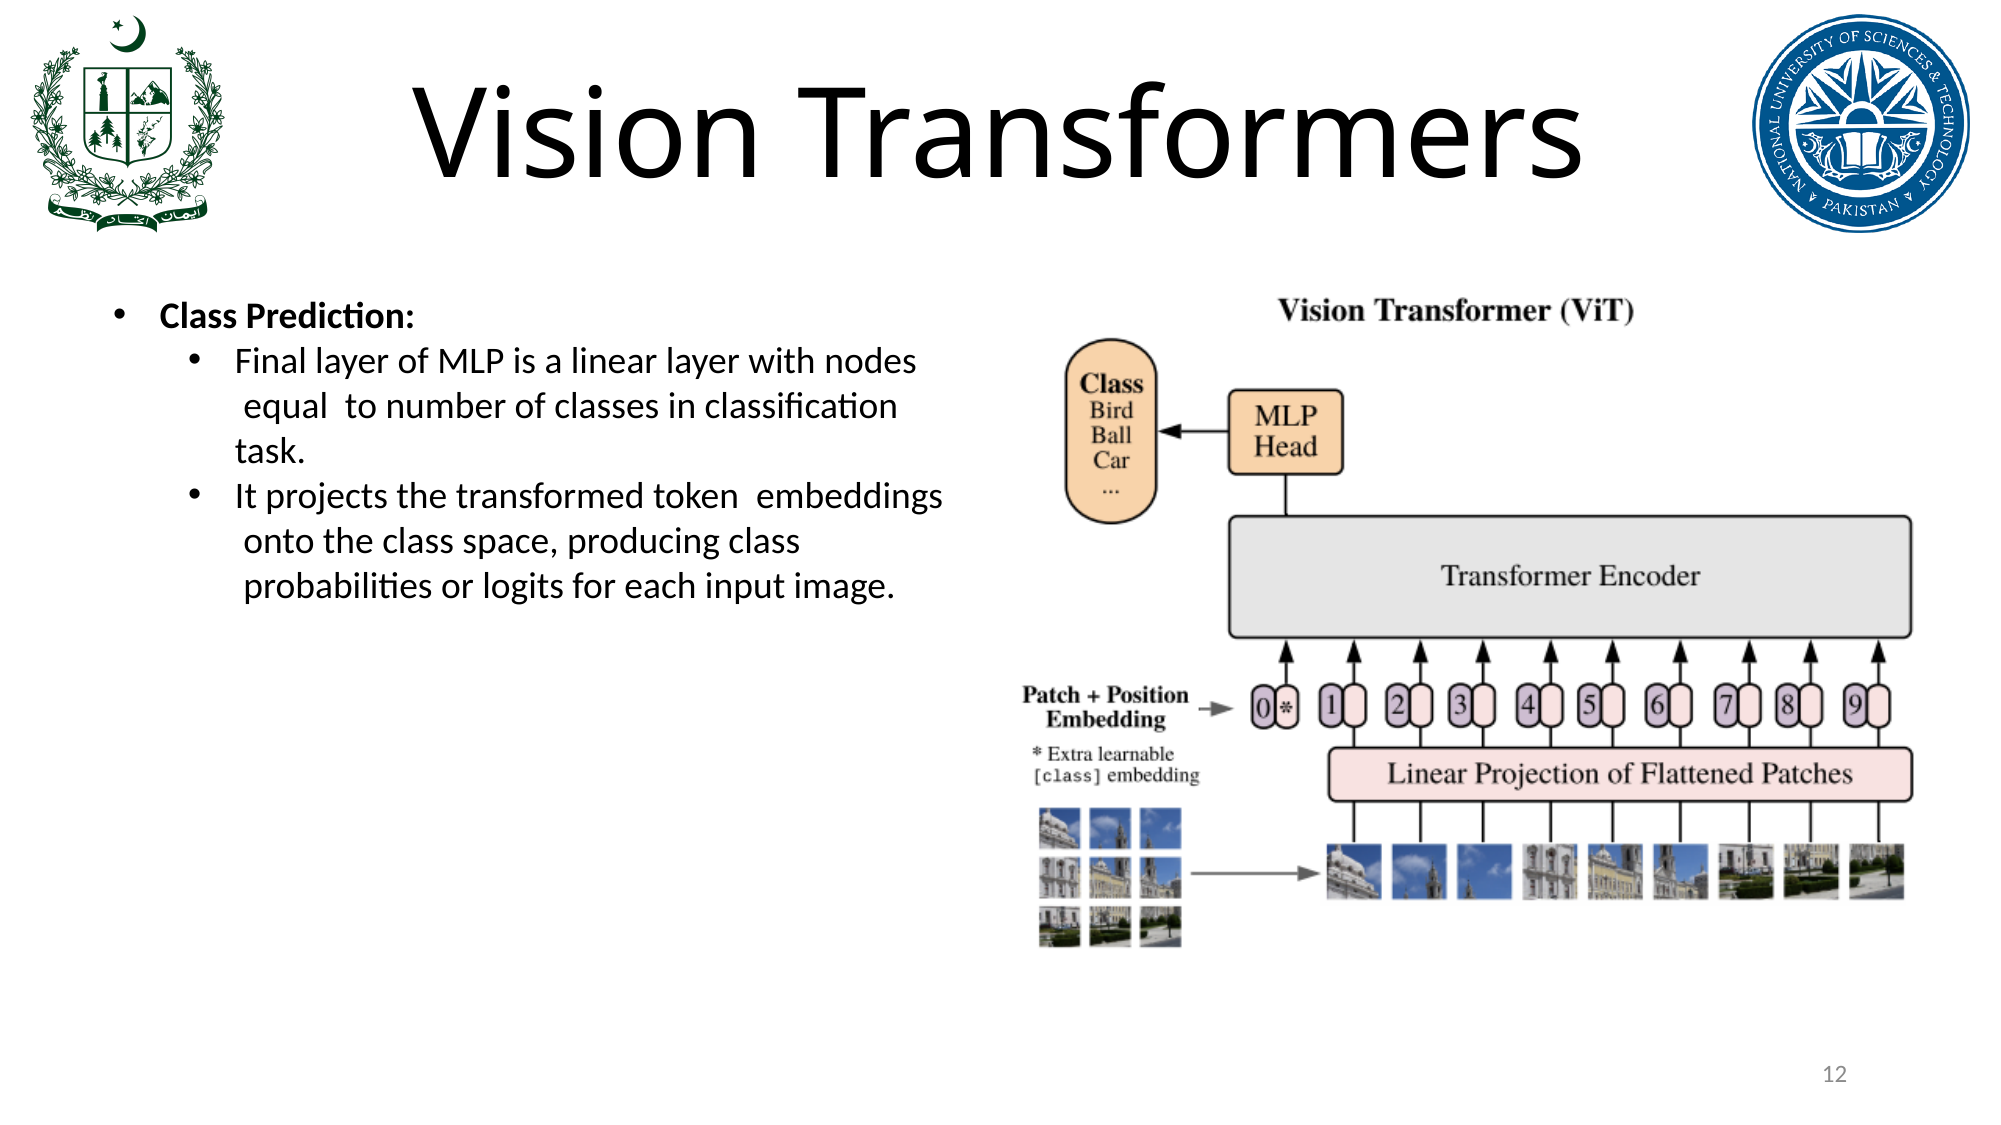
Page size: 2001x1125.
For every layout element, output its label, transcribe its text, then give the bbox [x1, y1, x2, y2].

picture [30, 15, 225, 233]
title Vision Transformers [249, 22, 1750, 212]
picture [955, 235, 1959, 999]
text_box Class Prediction: Final layer of MLP is a linear layer with nodes equal to number of classes in classification task. It projects the transformed token embeddings onto the class space, producing class probabilities or logits for each input image. [98, 283, 955, 613]
slide_number 12 [1412, 1042, 1863, 1103]
picture [1752, 14, 1970, 233]
